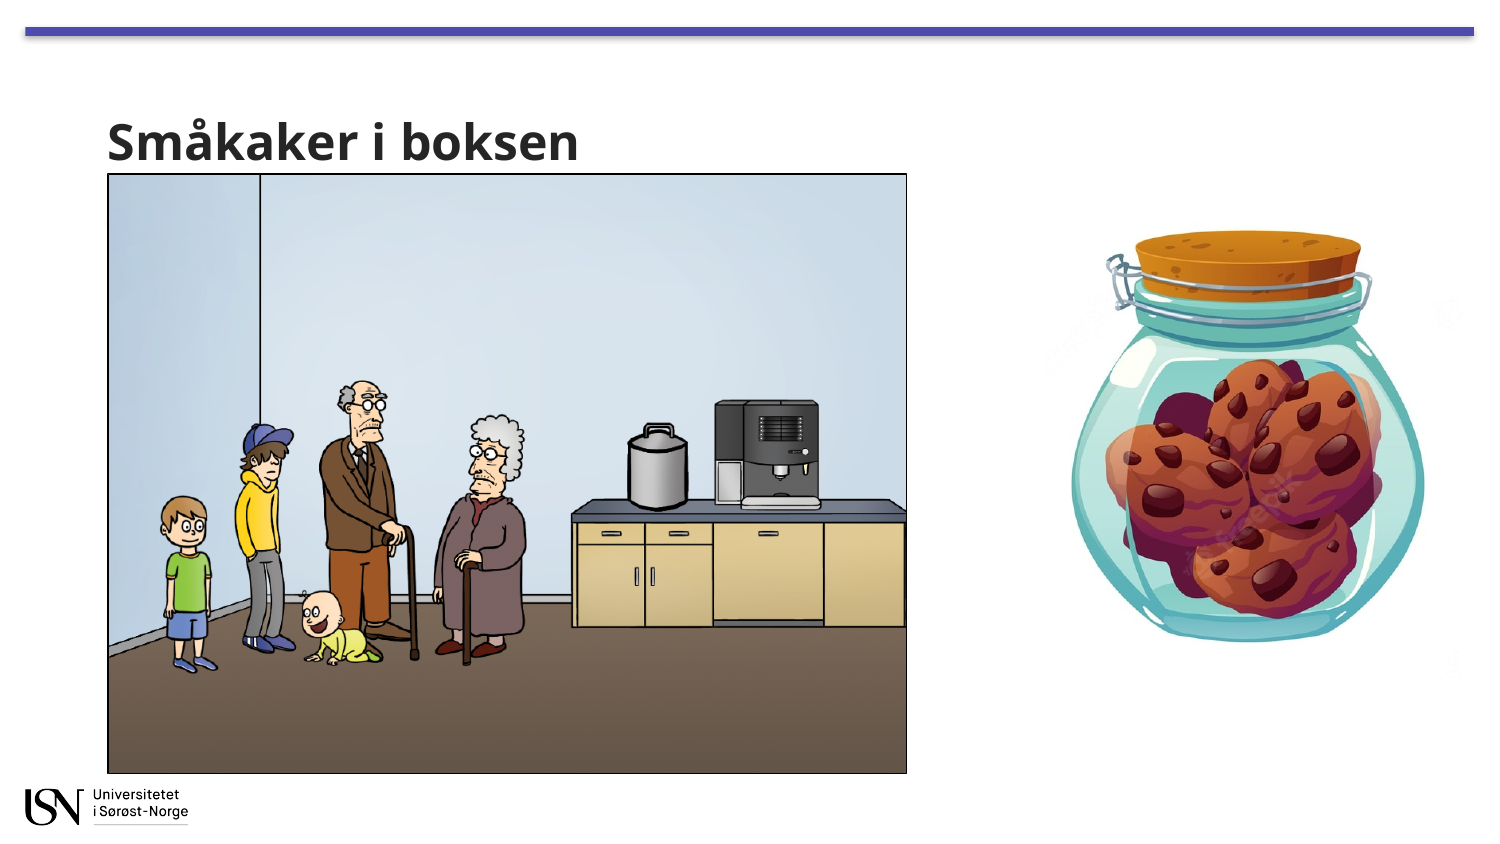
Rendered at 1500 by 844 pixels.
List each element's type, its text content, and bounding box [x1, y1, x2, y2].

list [107, 173, 907, 774]
title Småkaker i boksen [107, 70, 1414, 211]
picture [3, 766, 210, 844]
picture [1046, 185, 1462, 680]
